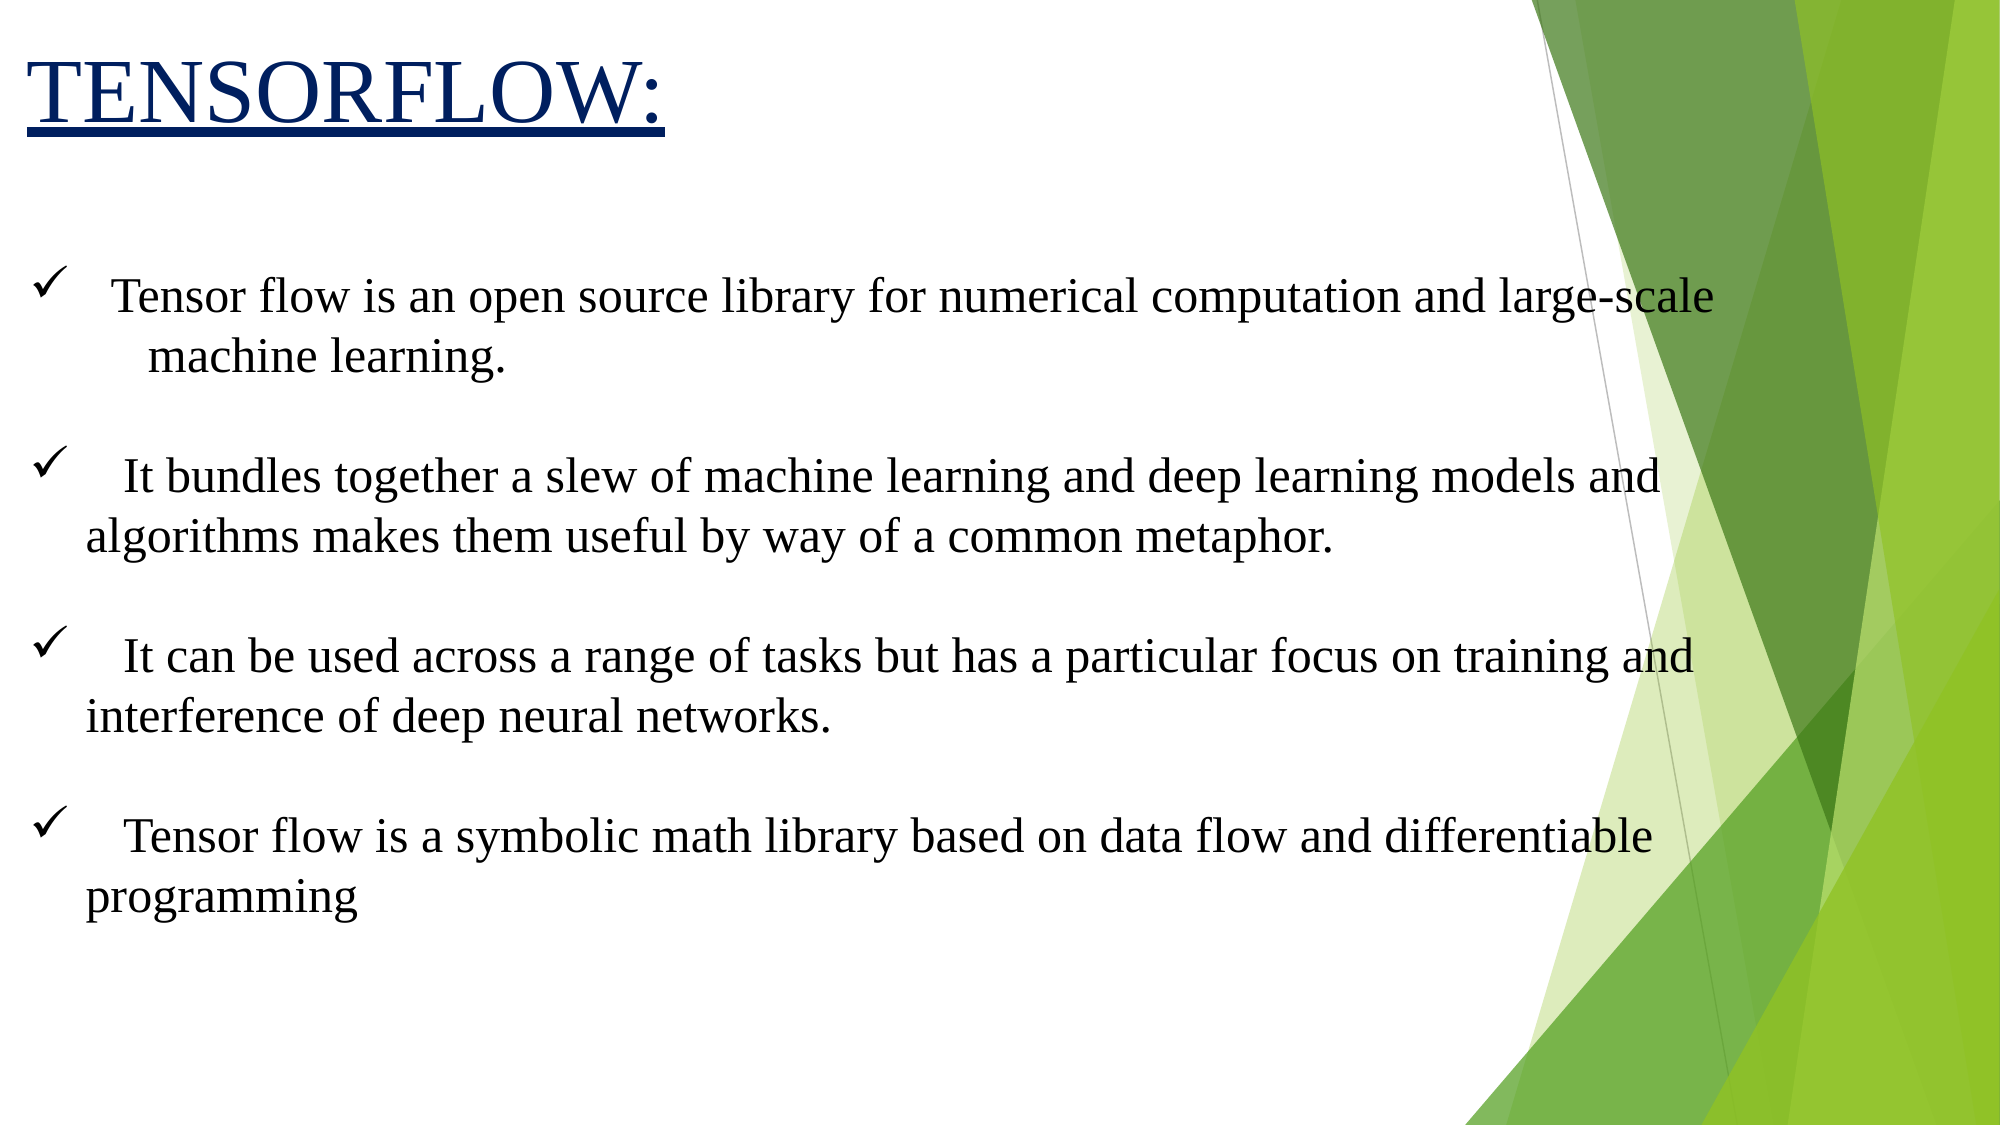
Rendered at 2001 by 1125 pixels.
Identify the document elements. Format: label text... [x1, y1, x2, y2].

title TENSORFLOW: [26, 30, 688, 163]
list Tensor flow is an open source library for numerical computation and large-scale machine learning. It bundles together a slew of machine learning and deep learning models and algorithms makes them useful by way of a common metaphor. It can be used across a range of tasks but has a particular focus on training and interference of deep neural networks. Tensor flow is a symbolic math library based on data flow and differentiable programming [29, 262, 1804, 929]
